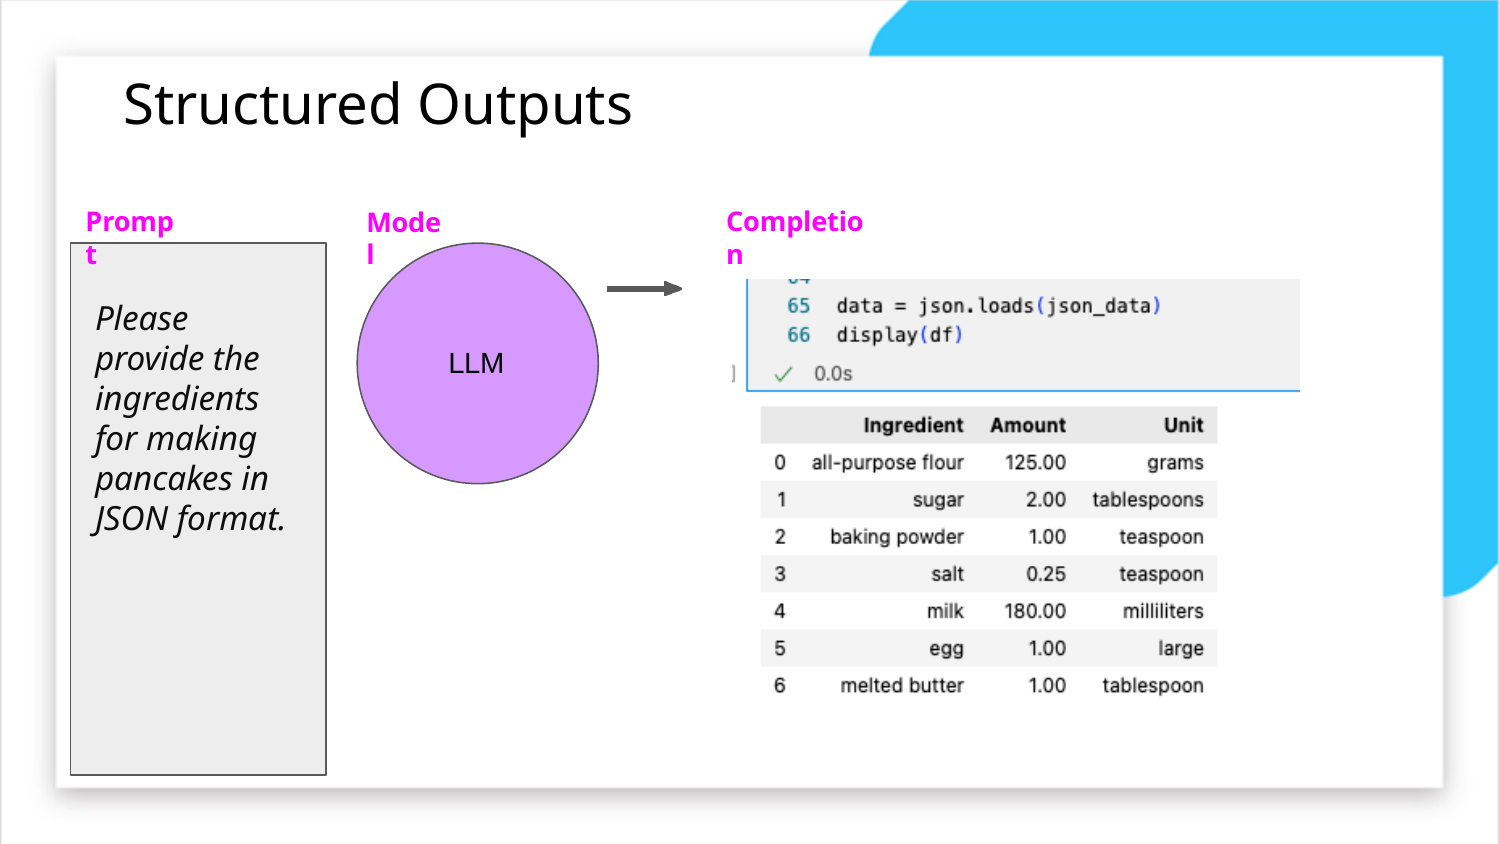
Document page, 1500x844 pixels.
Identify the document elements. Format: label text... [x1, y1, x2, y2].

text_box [606, 281, 683, 296]
text_box Completion [725, 203, 869, 270]
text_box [69, 242, 327, 776]
text_box Prompt [84, 203, 179, 240]
picture [0, 0, 1500, 844]
title Structured Outputs [123, 68, 1381, 166]
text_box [356, 242, 599, 485]
text_box Model [365, 204, 446, 241]
